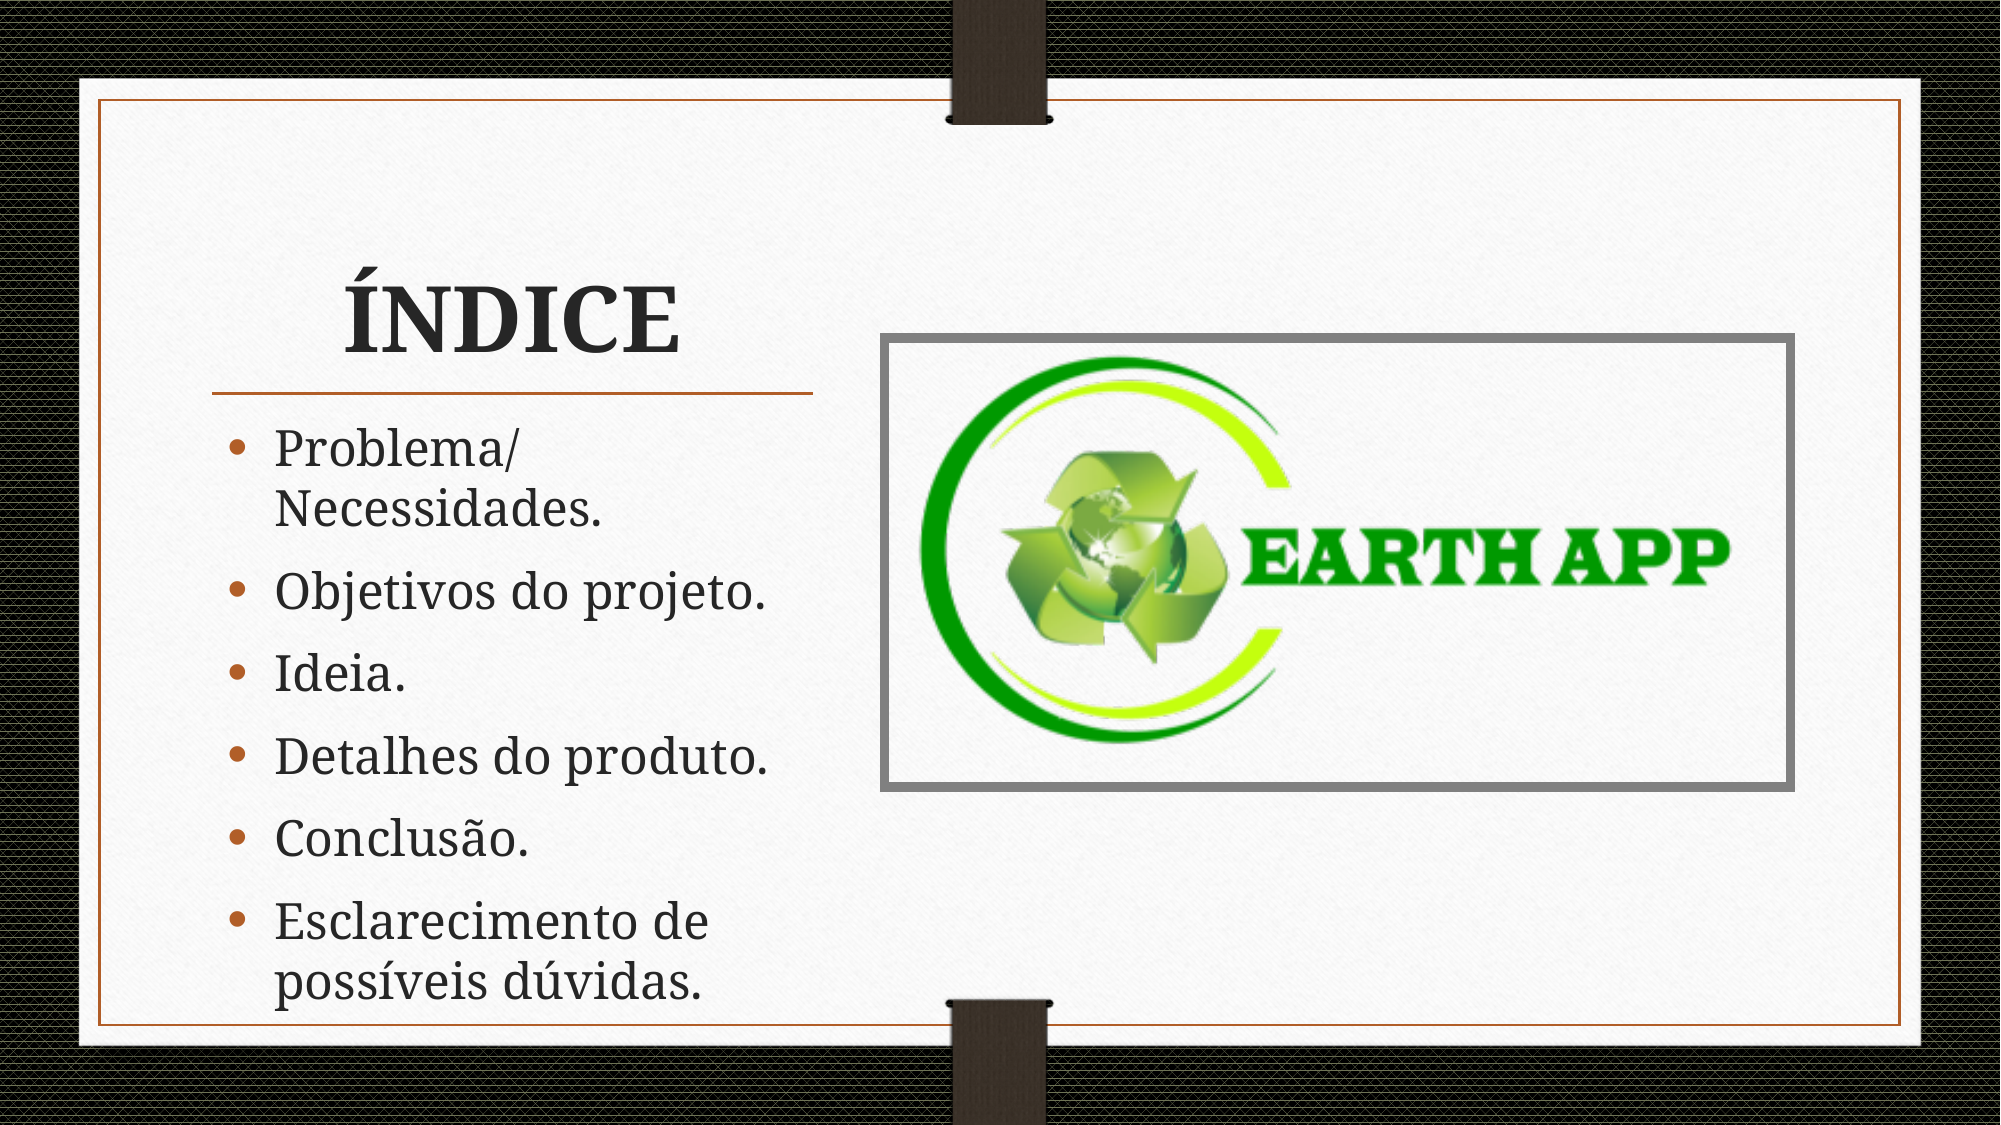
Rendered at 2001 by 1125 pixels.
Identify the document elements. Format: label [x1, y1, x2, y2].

text_box [0, 0, 2000, 1125]
picture [888, 342, 1787, 783]
